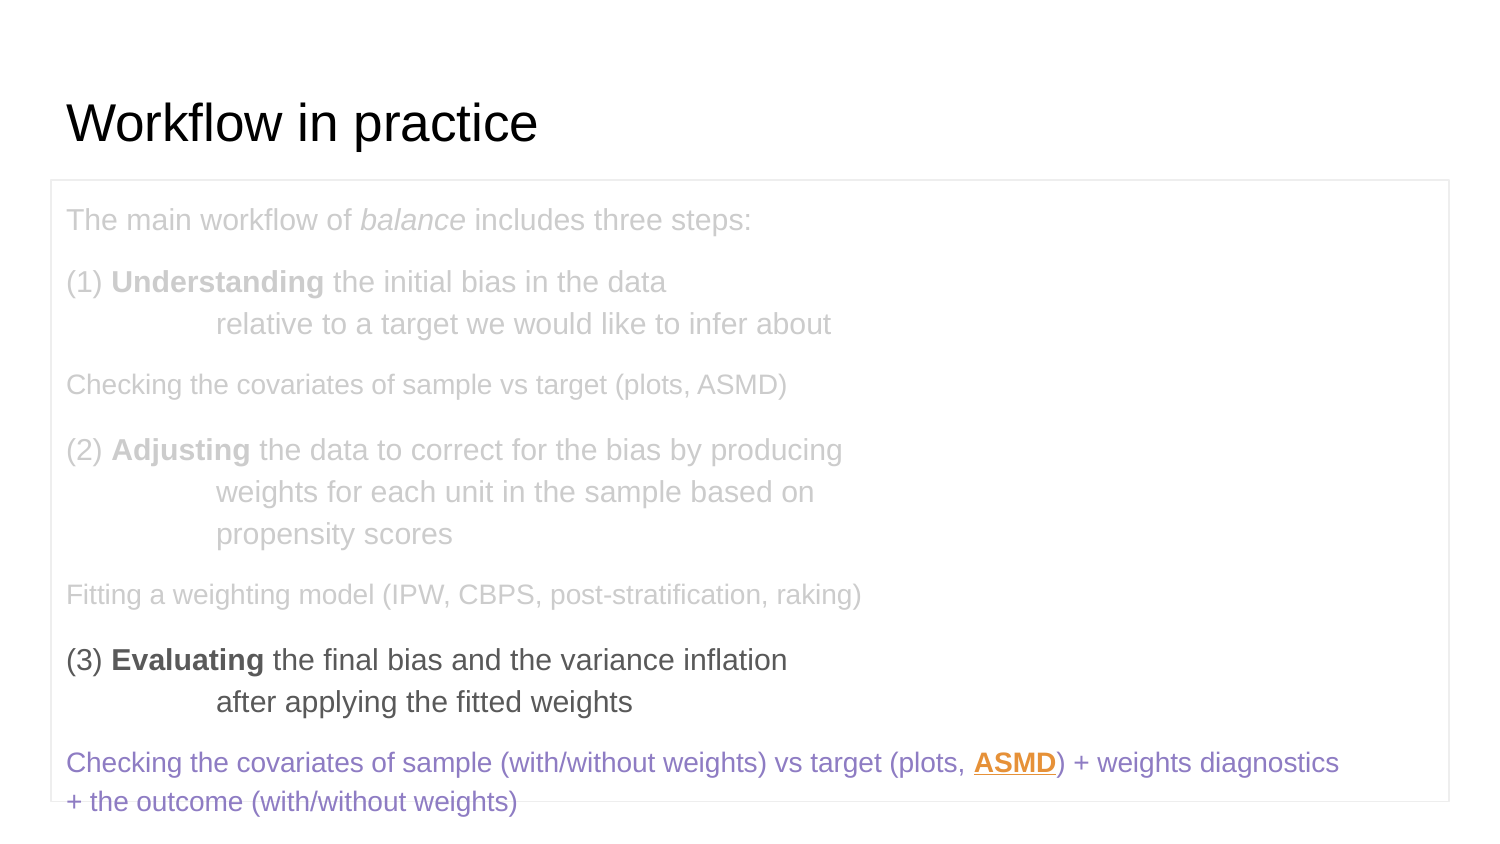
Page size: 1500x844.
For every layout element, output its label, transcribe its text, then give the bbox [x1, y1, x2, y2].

title Workflow in practice [51, 72, 1449, 167]
subtitle The main workflow of balance includes three steps: (1) Understanding the initial bias in the data relative to a target we would like to infer about Checking the covariates of sample vs target (plots, ASMD) (2) Adjusting the data to correct for the bias by producing weights for each unit in the sample based on propensity scores Fitting a weighting model (IPW, CBPS, post-stratification, raking) (3) Evaluating the final bias and the variance inflation after applying the fitted weights Checking the covariates of sample (with/without weights) vs target (plots, ASMD) + weights diagnostics + the outcome (with/without weights) [51, 179, 1449, 802]
